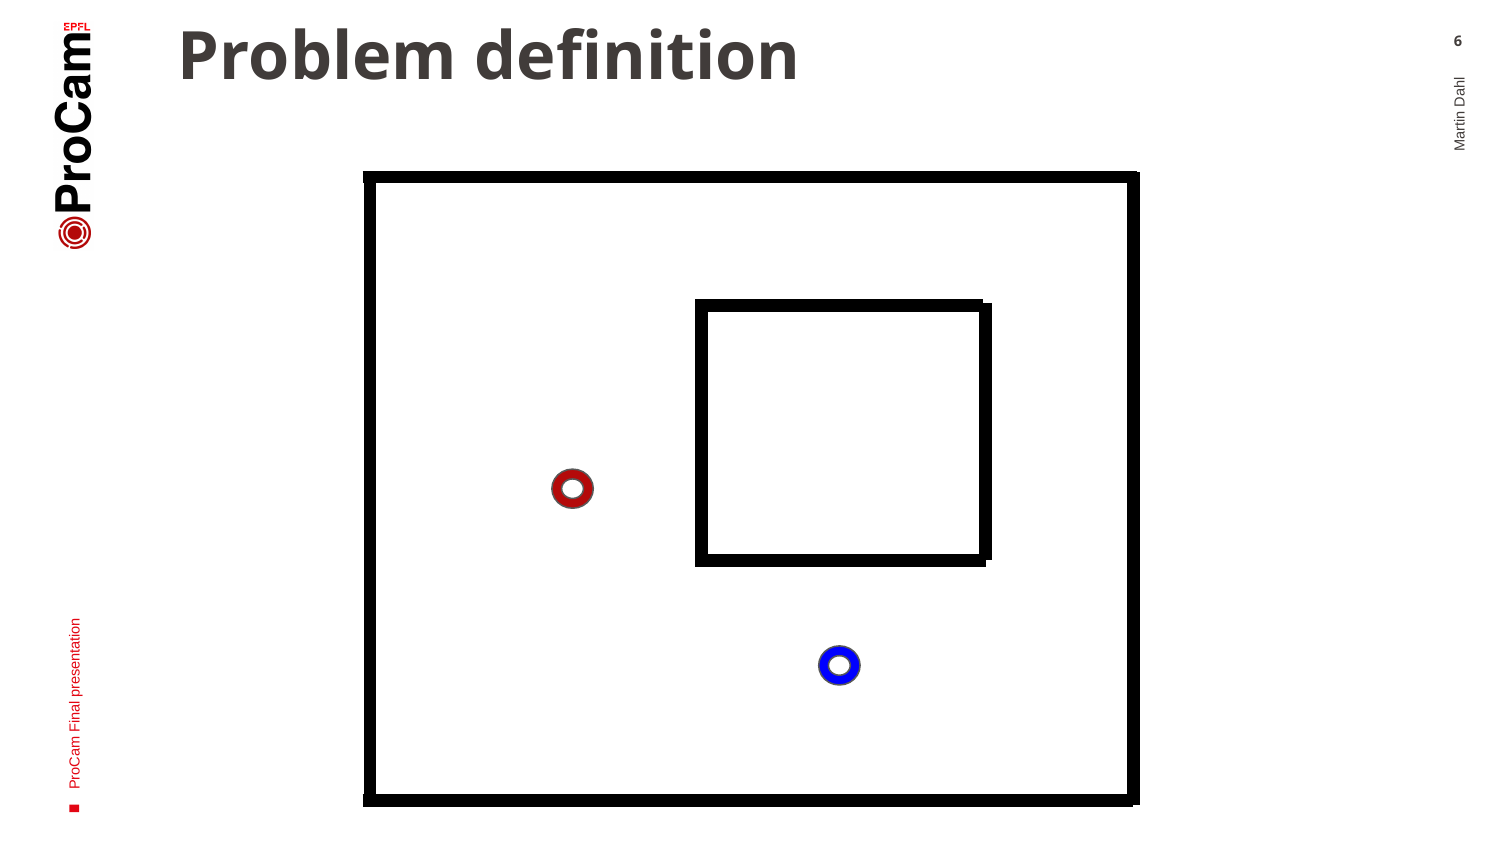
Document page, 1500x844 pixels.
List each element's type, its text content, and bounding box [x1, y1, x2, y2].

picture [54, 22, 94, 251]
title Problem definition [148, 21, 991, 128]
footer Martin Dahl [1416, 62, 1500, 644]
slide_number ProCam Final presentation [0, 256, 149, 805]
text_box [551, 469, 594, 509]
slide_number ‹#› [1415, 32, 1500, 59]
text_box [818, 645, 861, 685]
